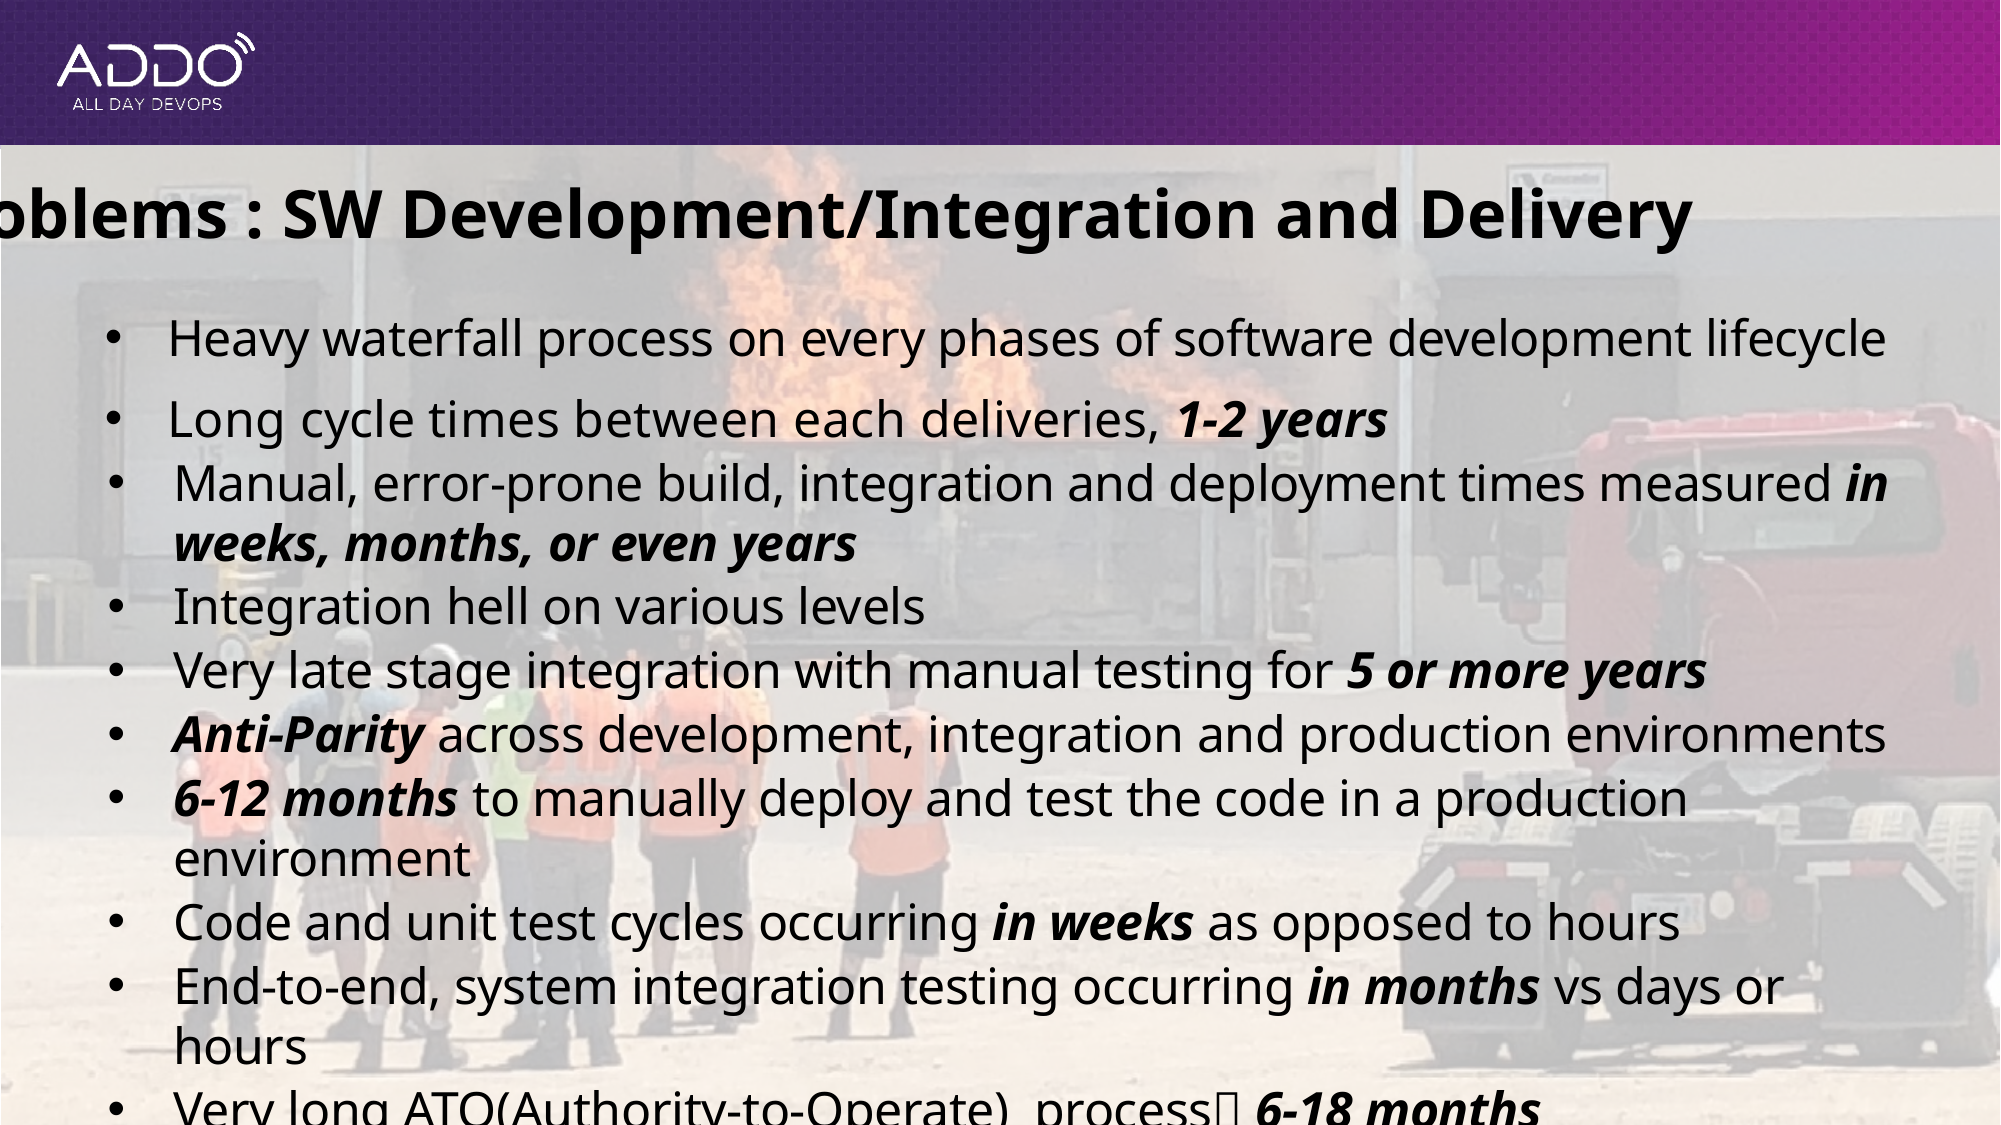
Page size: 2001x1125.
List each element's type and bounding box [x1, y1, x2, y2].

picture [57, 32, 255, 110]
picture [1, 145, 2000, 1125]
